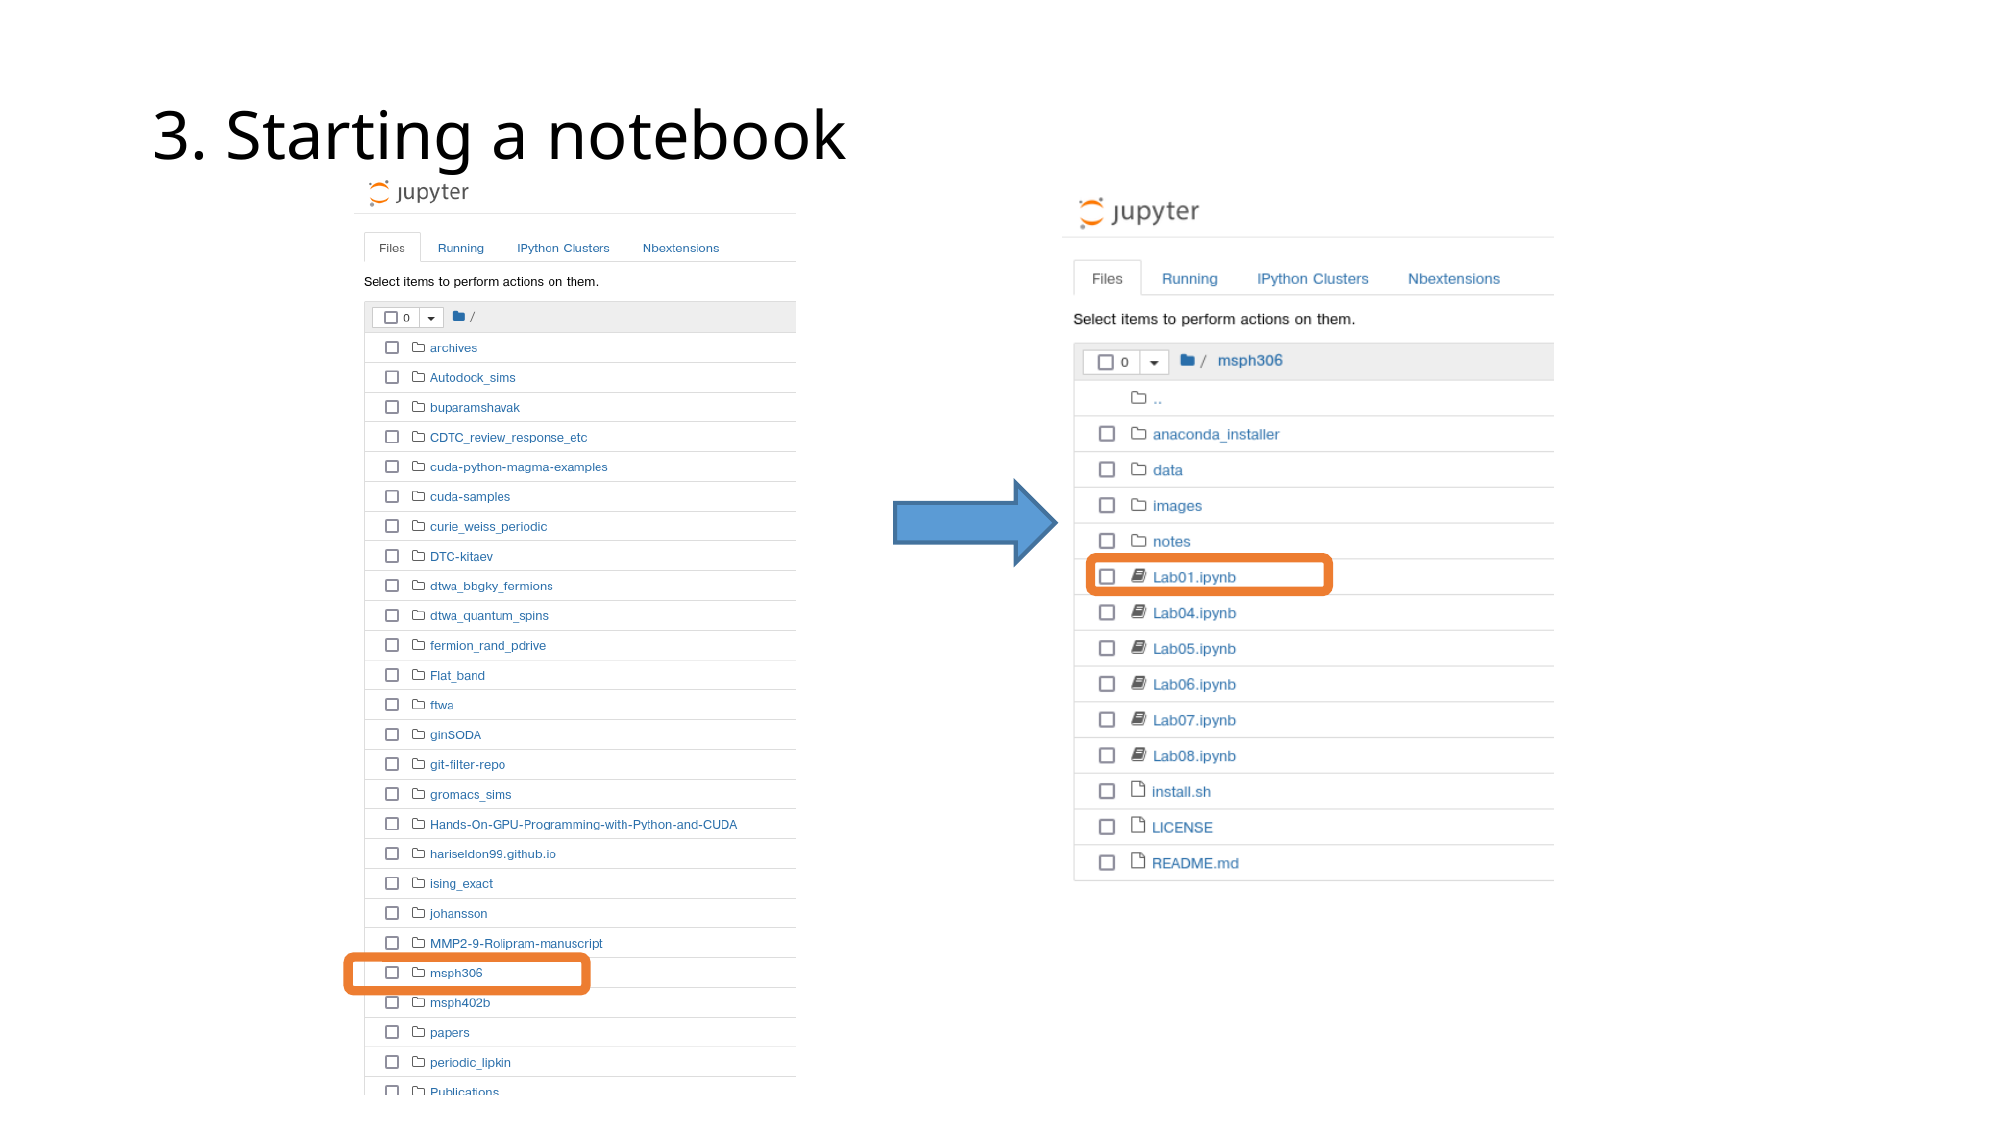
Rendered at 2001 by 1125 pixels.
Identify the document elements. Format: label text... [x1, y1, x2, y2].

text_box [893, 478, 1057, 568]
picture [1062, 194, 1554, 933]
title 3. Starting a notebook [137, 59, 1863, 217]
picture [354, 176, 796, 1096]
